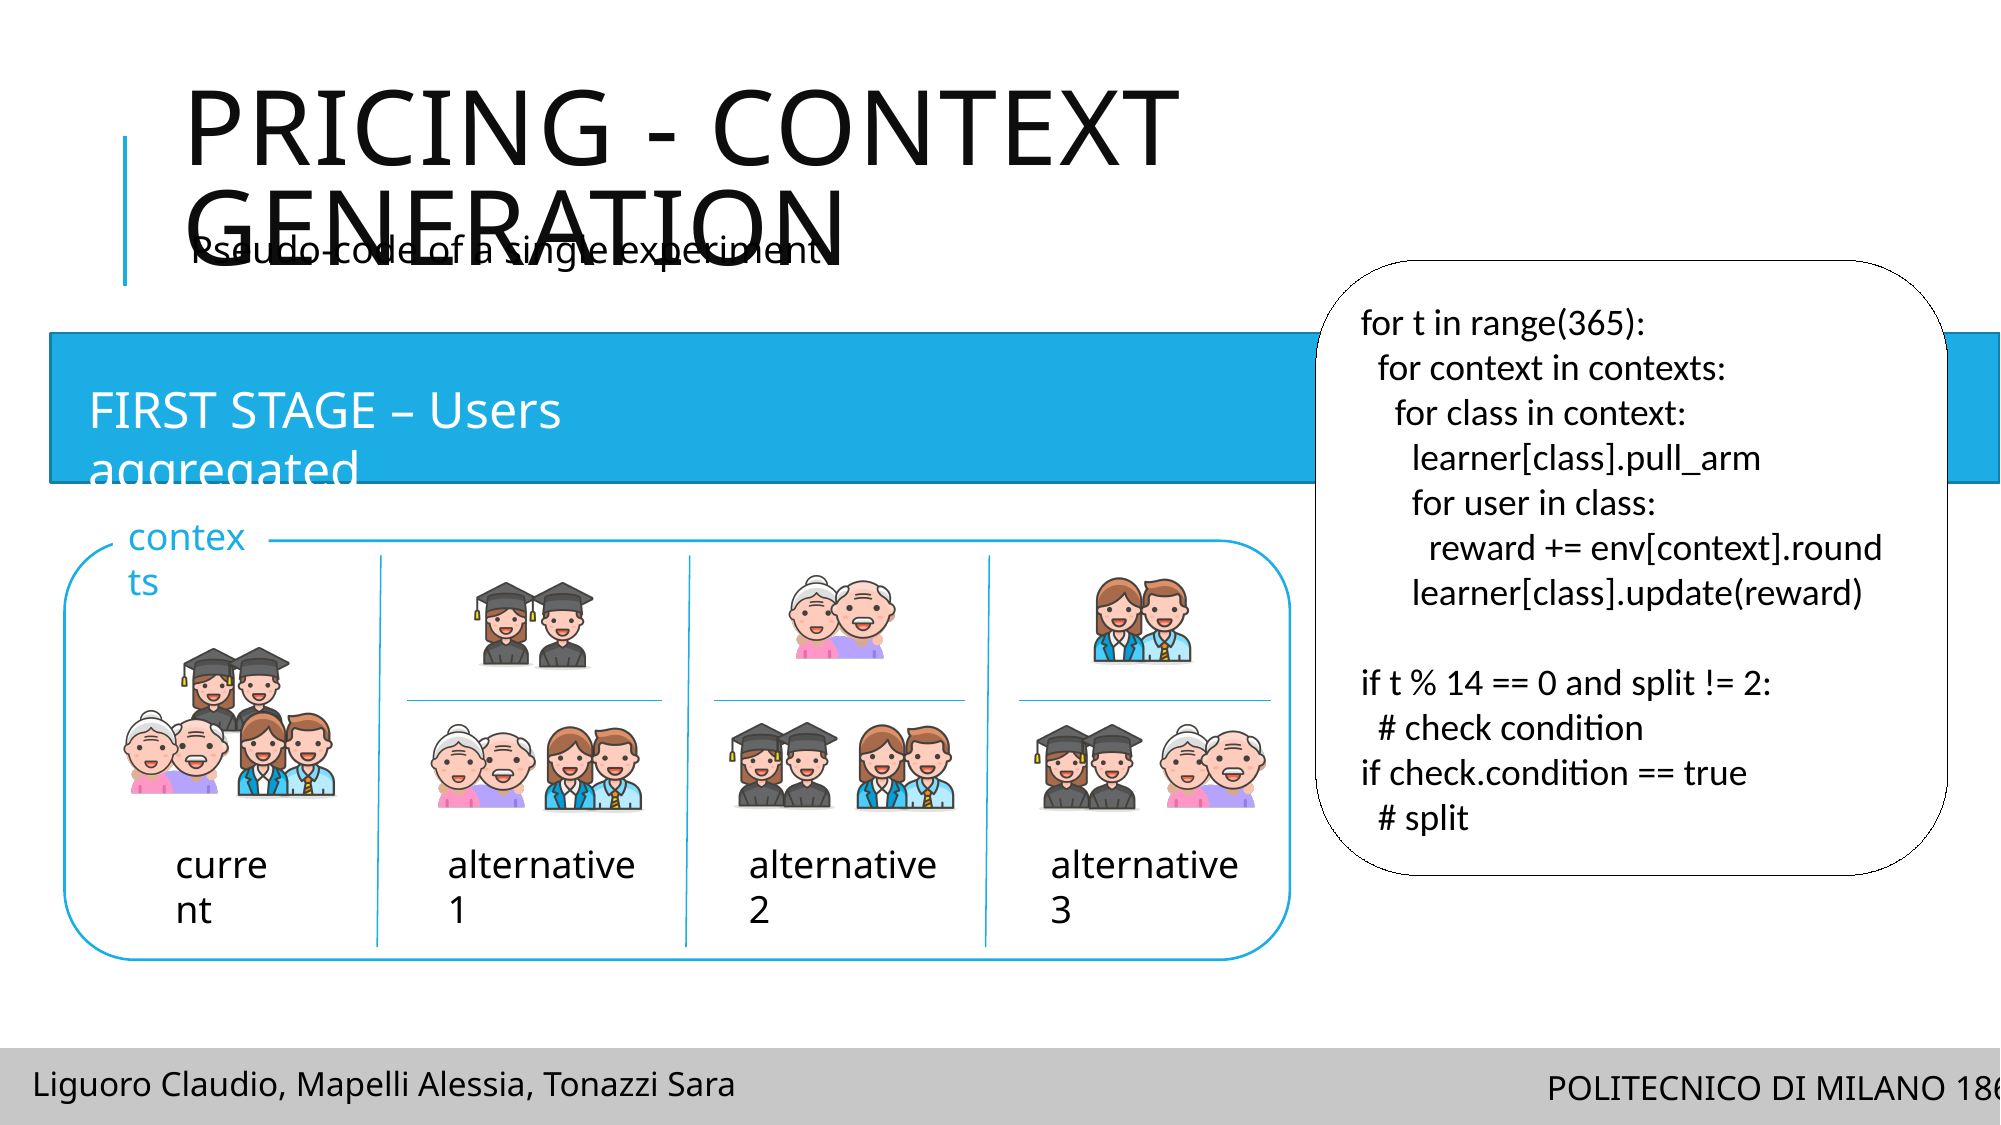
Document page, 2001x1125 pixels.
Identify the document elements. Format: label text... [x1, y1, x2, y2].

picture [717, 712, 979, 814]
text_box Pseudo-code of a single experiment [175, 218, 1127, 279]
text_box alternative 2 [734, 833, 969, 939]
text_box [63, 539, 1292, 962]
picture [778, 565, 908, 669]
text_box [49, 332, 1320, 484]
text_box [985, 555, 990, 948]
picture [112, 646, 360, 803]
picture [1022, 715, 1277, 818]
text_box current [160, 833, 295, 939]
title Pricing - context generation [168, 62, 1366, 309]
picture [461, 580, 608, 672]
text_box contexts [112, 505, 269, 611]
text_box alternative 3 [1035, 833, 1271, 939]
text_box FIRST STAGE – Users aggregated [73, 371, 837, 507]
picture [419, 714, 667, 818]
text_box for t in range(365): for context in contexts: for class in context: learner[class].pull_arm for user in class: reward += env[context].round learner[class].update(reward) if t % 14 == 0 and split != 2: # check condition if check.condition == true # split [1315, 260, 1948, 876]
text_box Liguoro Claudio, Mapelli Alessia, Tonazzi Sara [17, 1056, 792, 1111]
text_box [0, 1048, 2000, 1125]
text_box POLITECNICO DI MILANO 1863 [1532, 1059, 2000, 1115]
text_box alternative 1 [432, 833, 668, 939]
text_box [1944, 332, 2000, 484]
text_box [685, 555, 690, 948]
picture [1070, 565, 1217, 667]
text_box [376, 555, 381, 948]
